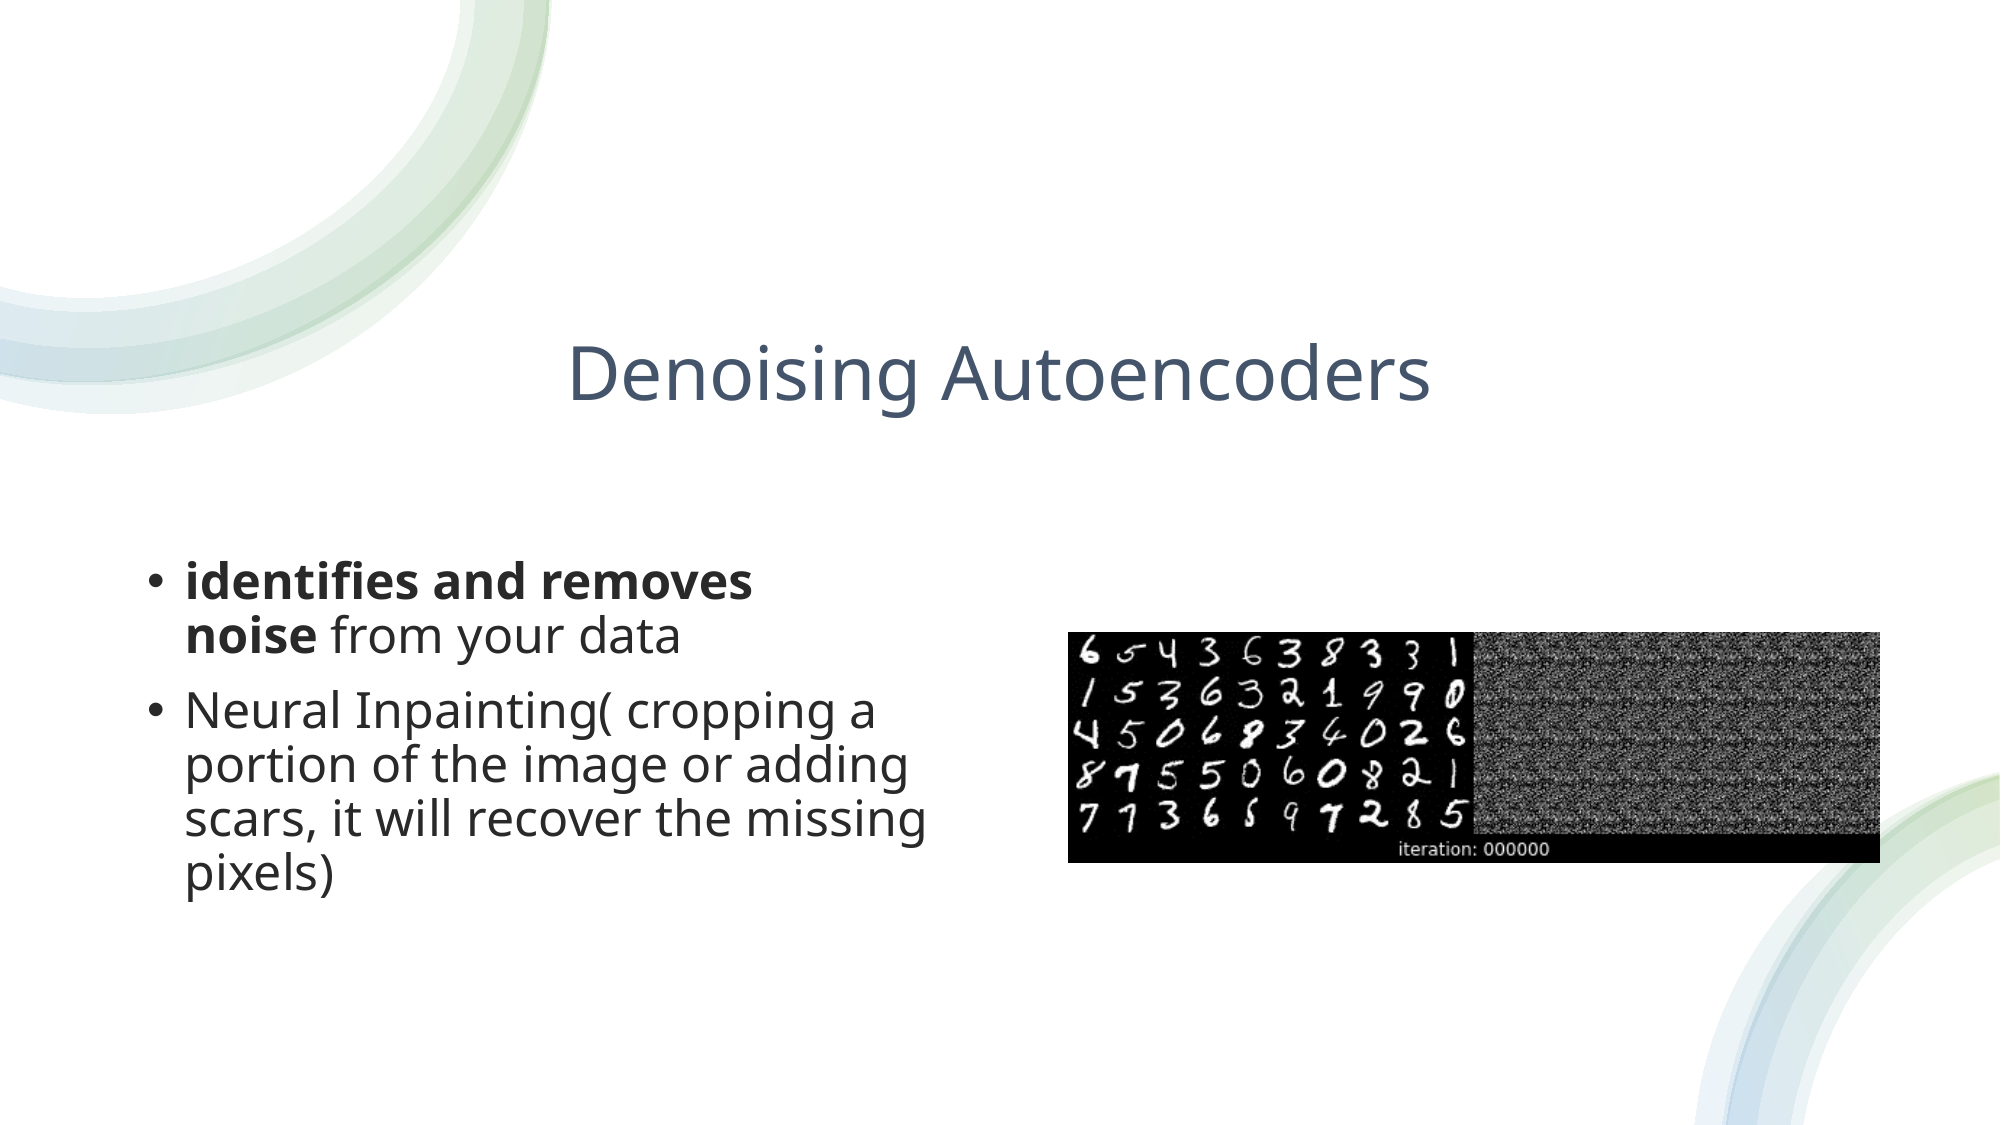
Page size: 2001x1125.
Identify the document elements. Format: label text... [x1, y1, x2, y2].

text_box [0, 0, 552, 414]
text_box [1067, 631, 1881, 864]
title Denoising Autoencoders [193, 206, 1806, 425]
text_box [1670, 795, 2000, 1102]
list identifies and removes noise from your data Neural Inpainting( cropping a portion of the image or adding scars, it will recover the missing pixels) [131, 463, 973, 994]
text_box [0, 0, 2000, 1125]
